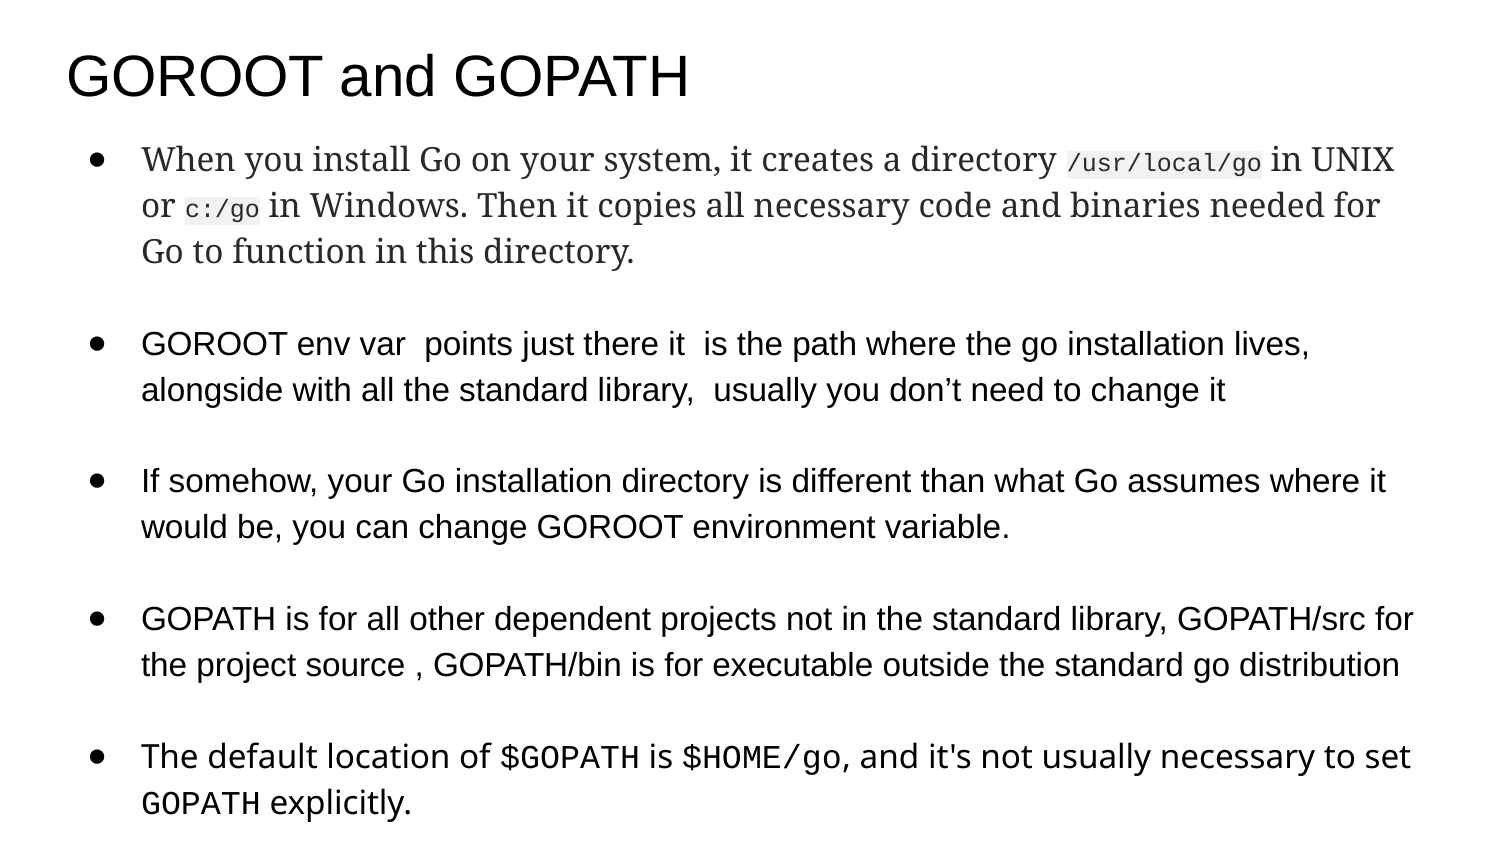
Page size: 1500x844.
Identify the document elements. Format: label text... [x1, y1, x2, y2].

list When you install Go on your system, it creates a directory /usr/local/go in UNIX or c:/go in Windows. Then it copies all necessary code and binaries needed for Go to function in this directory. GOROOT env var points just there it is the path where the go installation lives, alongside with all the standard library, usually you don’t need to change it If somehow, your Go installation directory is different than what Go assumes where it would be, you can change GOROOT environment variable. GOPATH is for all other dependent projects not in the standard library, GOPATH/src for the project source , GOPATH/bin is for executable outside the standard go distribution The default location of $GOPATH is $HOME/go, and it's not usually necessary to set GOPATH explicitly. [51, 117, 1449, 750]
title GOROOT and GOPATH [51, 23, 1449, 117]
